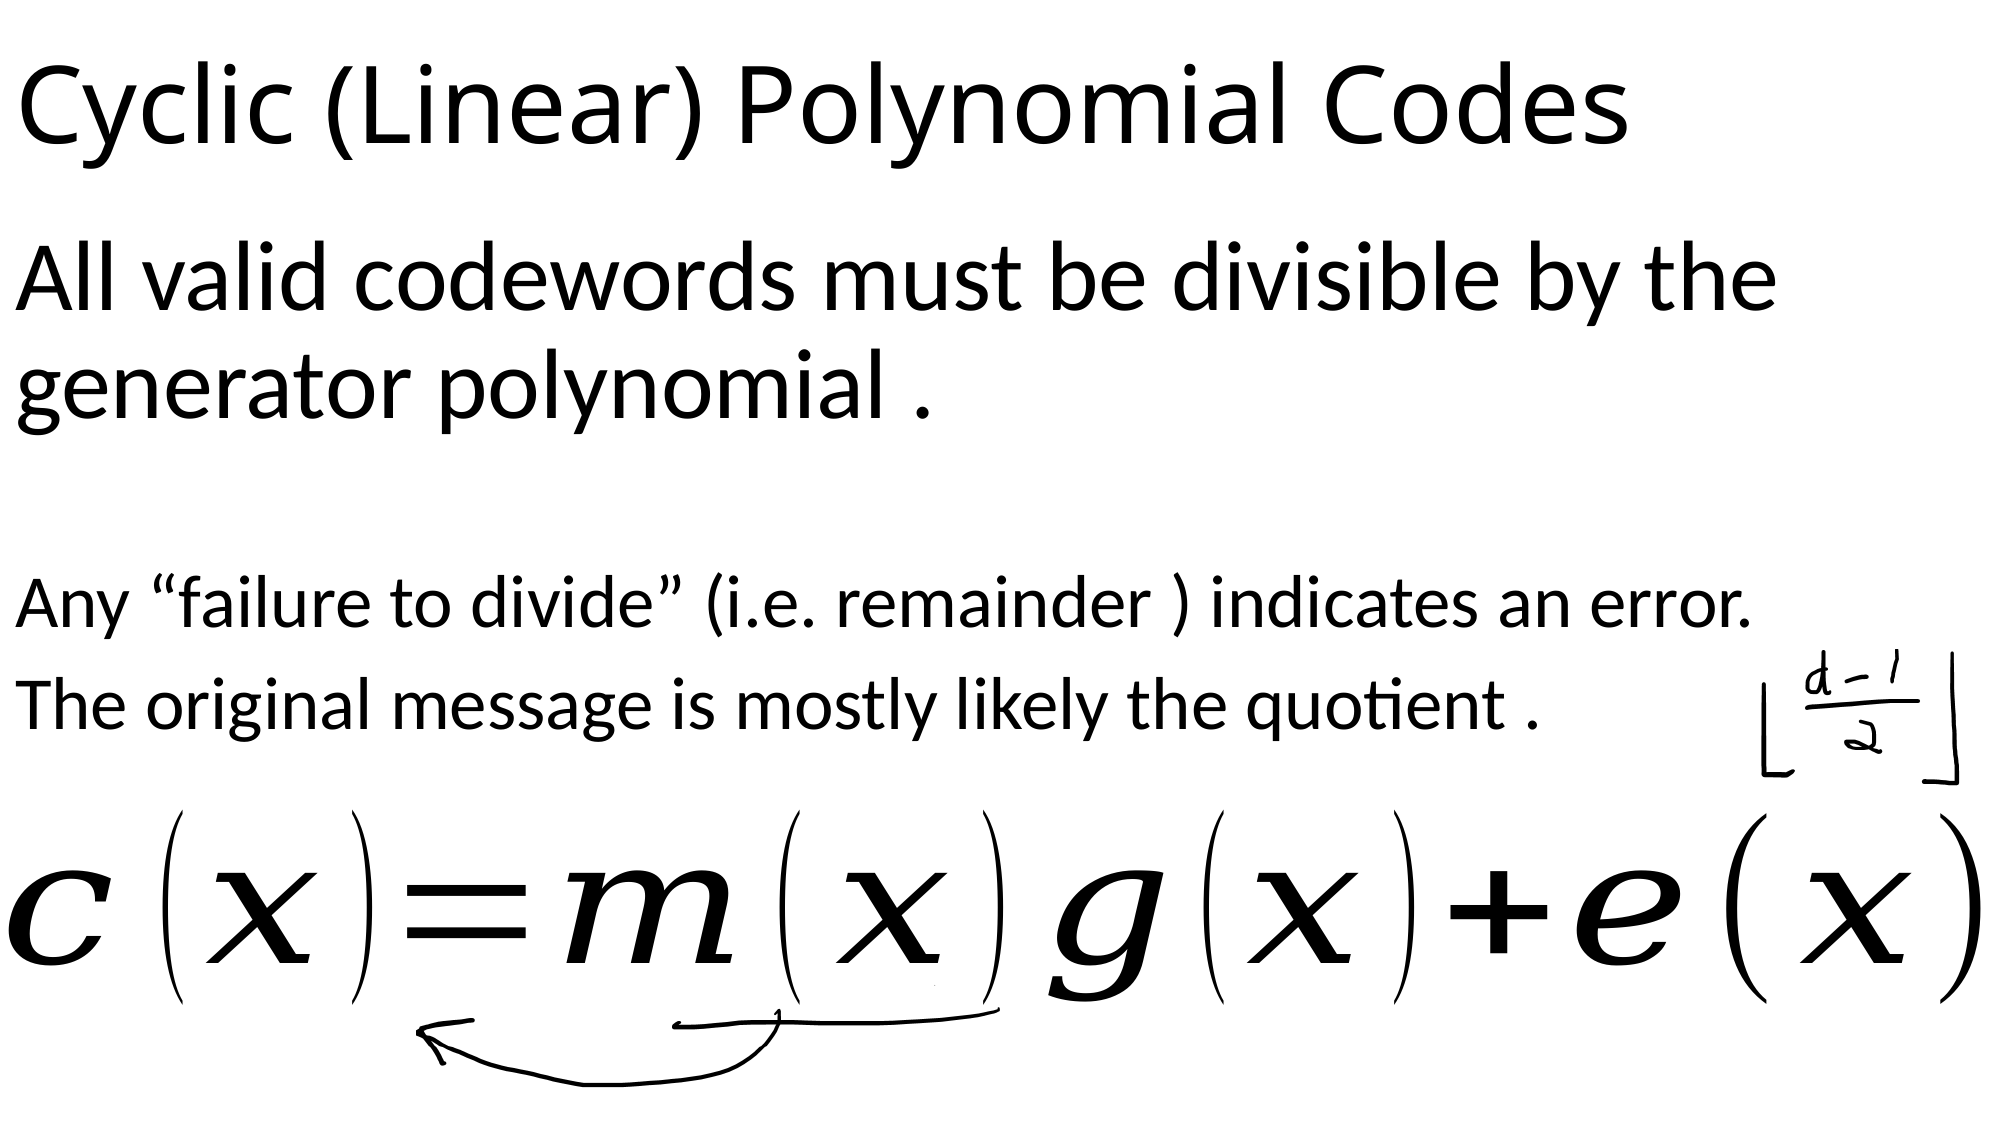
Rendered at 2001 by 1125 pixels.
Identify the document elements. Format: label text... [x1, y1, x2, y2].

title Cyclic (Linear) Polynomial Codes [0, 0, 1725, 218]
picture [416, 649, 1968, 1096]
text_box [0, 585, 318, 705]
